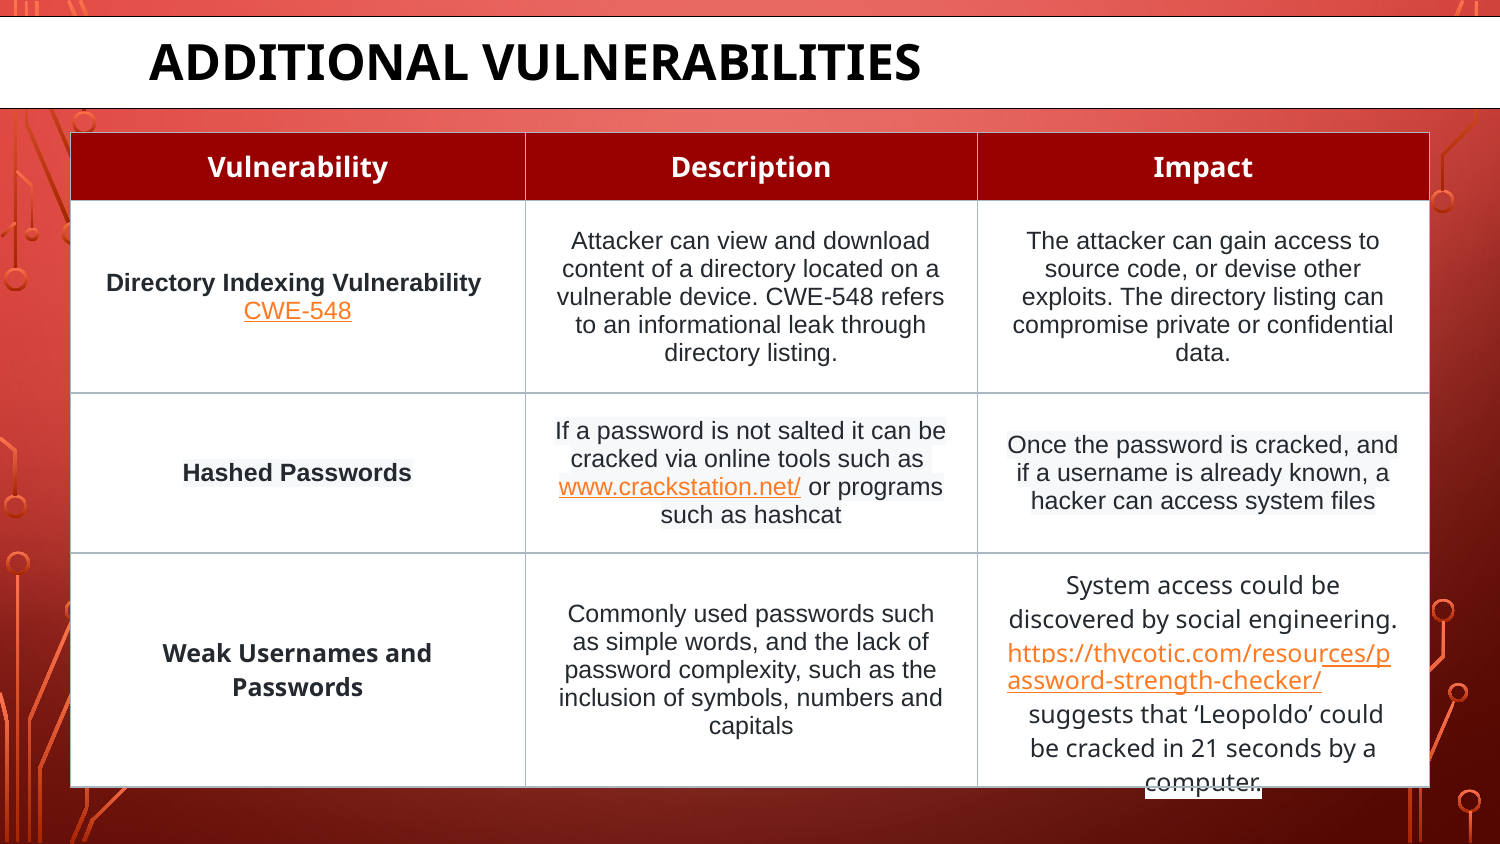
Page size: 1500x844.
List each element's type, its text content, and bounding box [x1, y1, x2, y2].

table_cell System access could be discovered by social engineering. https://thycotic.com/resources/password-strength-checker/ suggests that ‘Leopoldo’ could be cracked in 21 seconds by a computer. [978, 554, 1429, 786]
table_cell The attacker can gain access to source code, or devise other exploits. The directory listing can compromise private or confidential data. [978, 201, 1429, 392]
table_cell Directory Indexing Vulnerability CWE-548 [71, 201, 525, 392]
table_cell Hashed Passwords [71, 394, 525, 552]
table_header Description [526, 133, 977, 200]
title Additional Vulnerabilities [0, 16, 1500, 109]
table_cell Attacker can view and download content of a directory located on a vulnerable device. CWE-548 refers to an informational leak through directory listing. [526, 201, 977, 392]
table_cell Weak Usernames and Passwords [71, 554, 525, 786]
table_header Impact [978, 133, 1429, 200]
table_cell Commonly used passwords such as simple words, and the lack of password complexity, such as the inclusion of symbols, numbers and capitals [526, 554, 977, 786]
table_header Vulnerability [71, 133, 525, 200]
table_cell If a password is not salted it can be cracked via online tools such as www.crackstation.net/ or programs such as hashcat [526, 394, 977, 552]
table_cell Once the password is cracked, and if a username is already known, a hacker can access system files [978, 394, 1429, 552]
